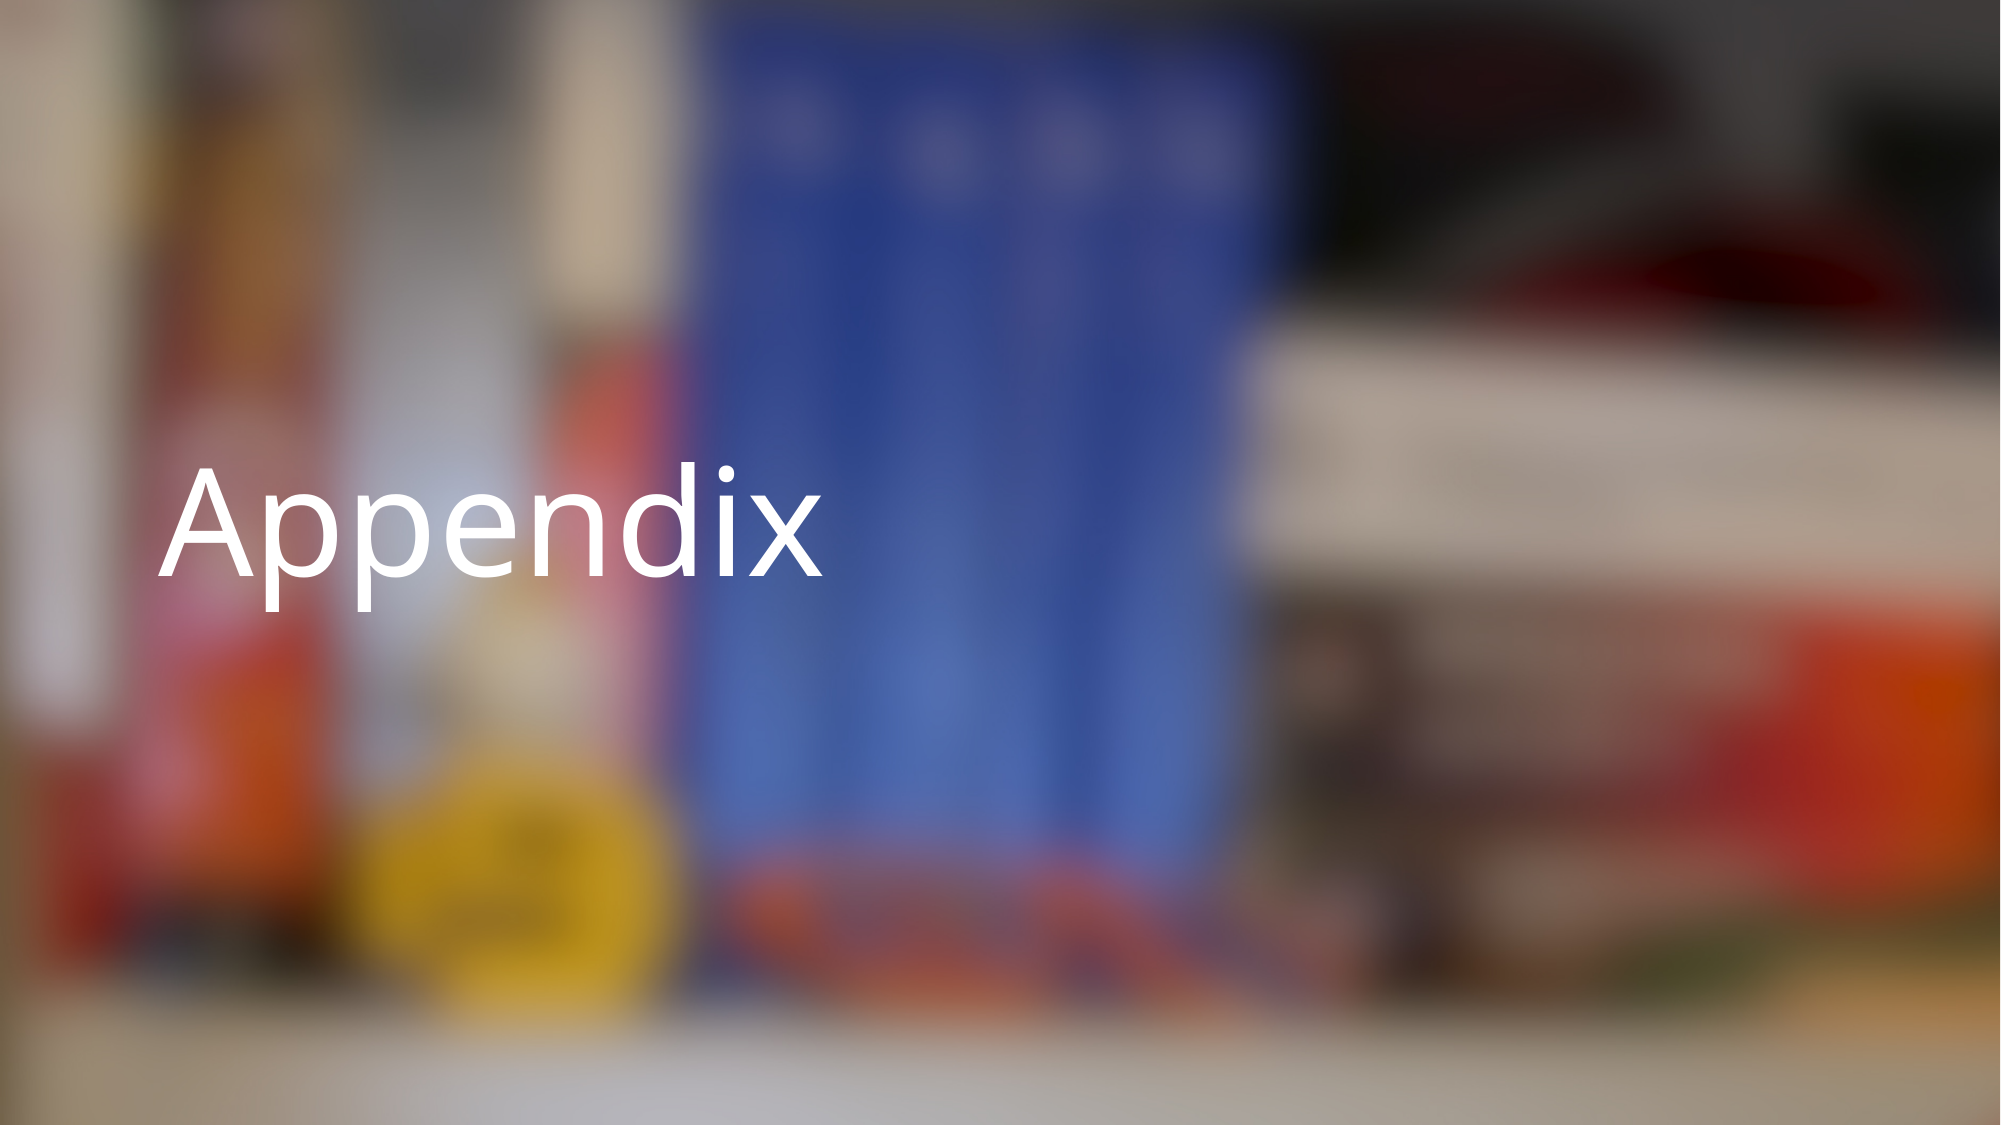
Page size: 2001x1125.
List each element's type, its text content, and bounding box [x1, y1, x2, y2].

picture [0, 0, 2001, 1125]
title Appendix [143, 419, 2000, 637]
